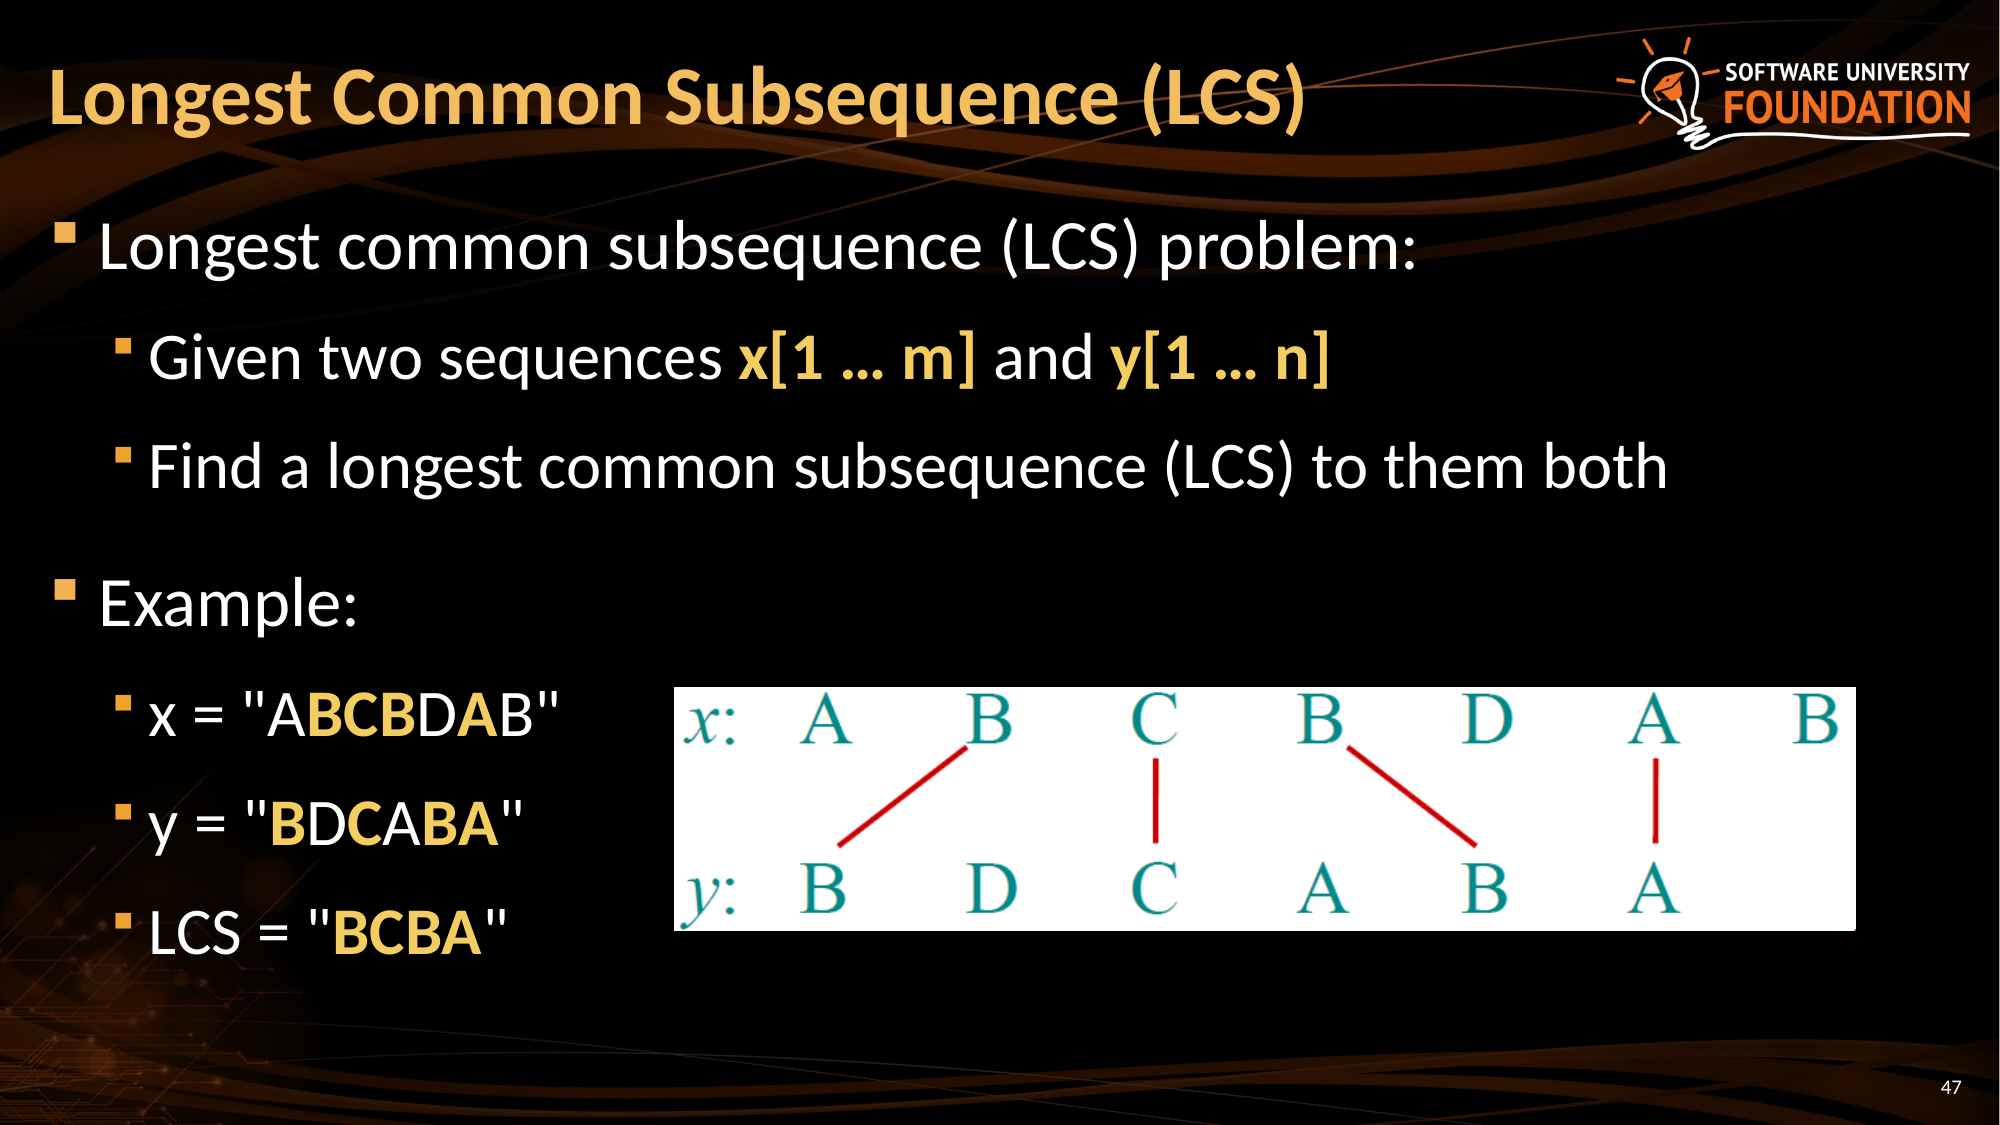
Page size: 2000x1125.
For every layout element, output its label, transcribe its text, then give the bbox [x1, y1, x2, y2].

list Longest common subsequence (LCS) problem: Given two sequences x[1 … m] and y[1 … n] Find a longest common subsequence (LCS) to them both Example: x = "ABCBDAB" y = "BDCABA" LCS = "BCBA" [31, 188, 1968, 1103]
slide_number 47 [1897, 1070, 1968, 1103]
title Longest Common Subsequence (LCS) [30, 6, 1602, 189]
picture [0, 0, 2000, 1125]
